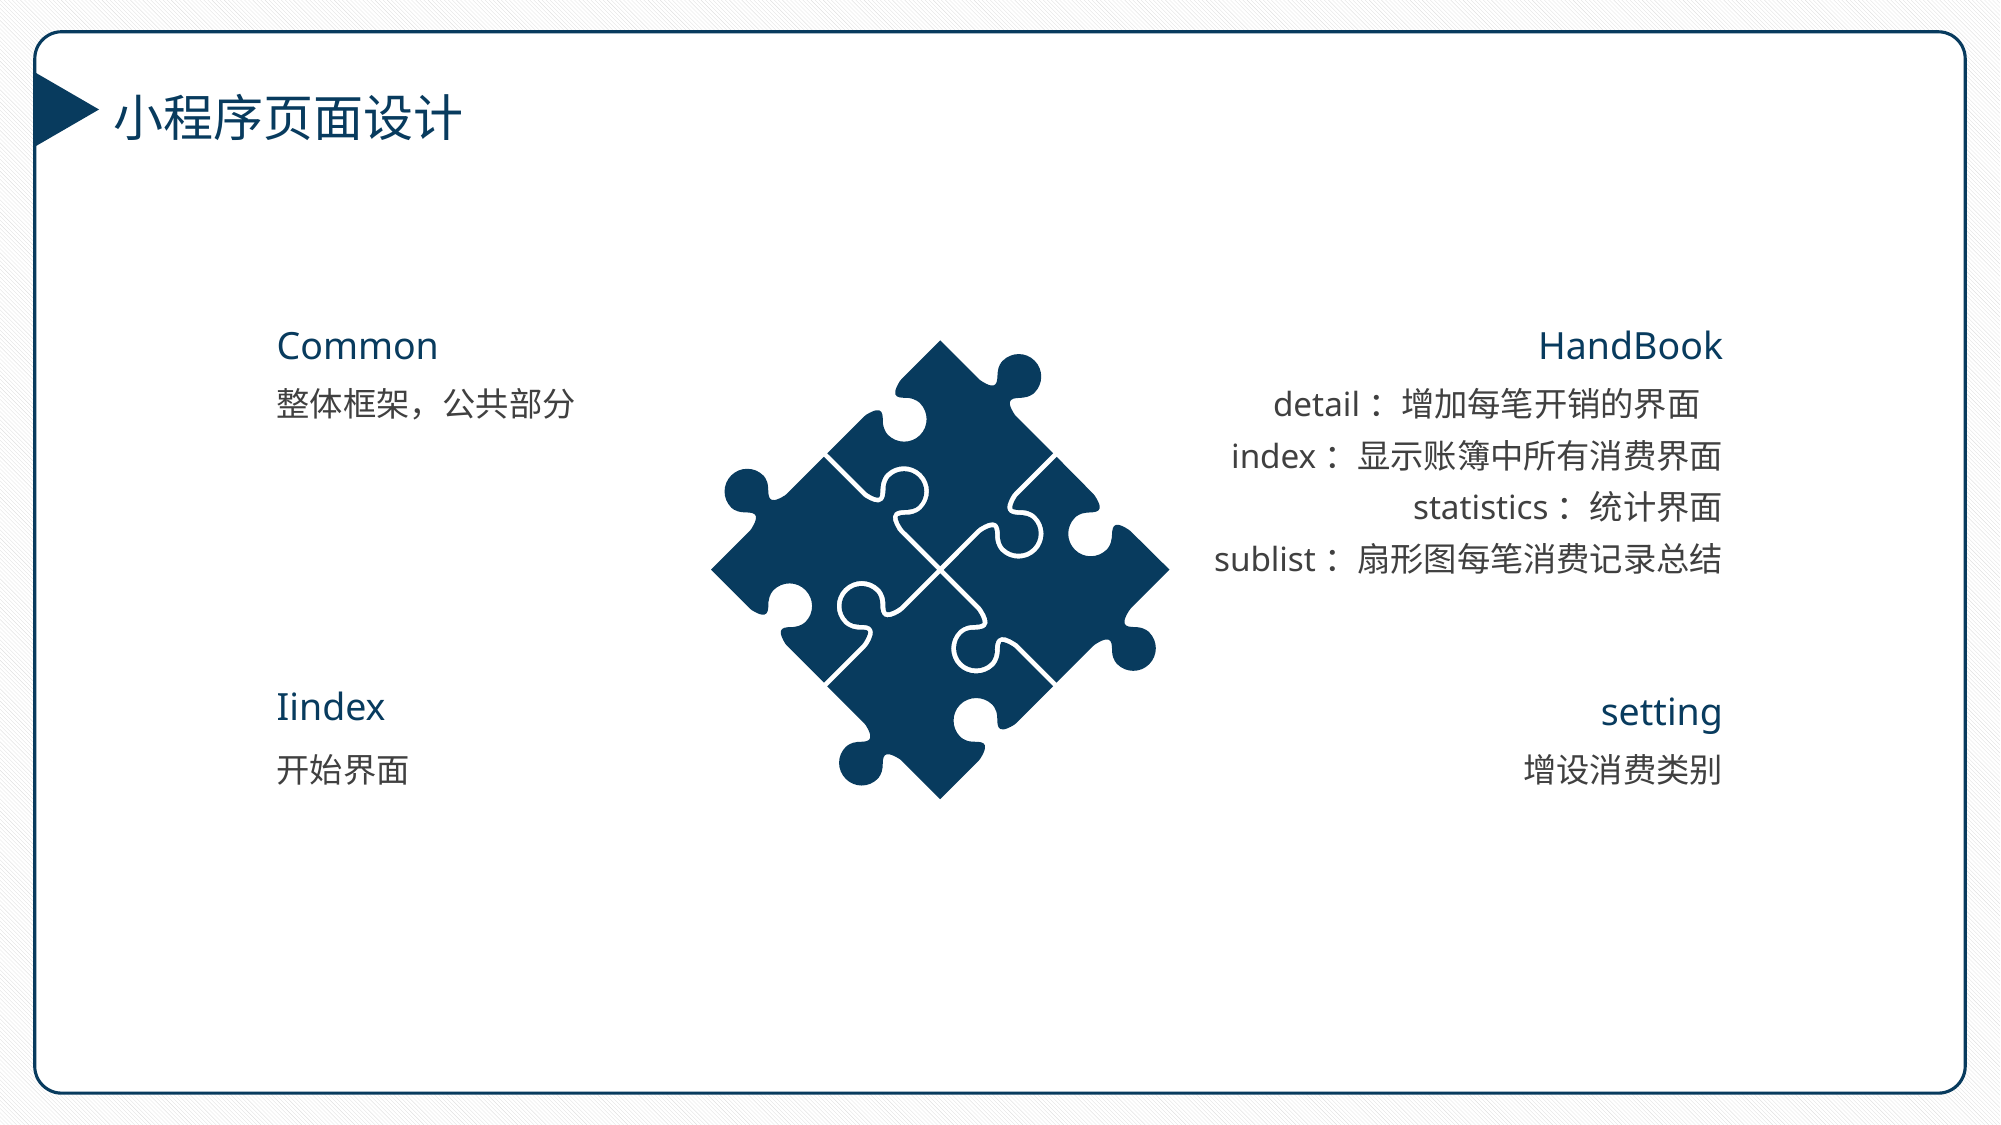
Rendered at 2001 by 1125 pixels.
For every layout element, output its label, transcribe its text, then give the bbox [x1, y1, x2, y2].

text_box Common [261, 314, 729, 363]
text_box 增设消费类别 [1152, 729, 1738, 797]
text_box detail：增加每笔开销的界面 index：显示账簿中所有消费界面 statistics：统计界面 sublist：扇形图每笔消费记录总结 [1163, 363, 1738, 586]
text_box setting [1271, 680, 1738, 729]
text_box Iindex [261, 675, 717, 729]
text_box 小程序页面设计 [98, 79, 566, 154]
text_box 整体框架，公共部分 [261, 363, 717, 431]
text_box 开始界面 [261, 729, 848, 797]
text_box HandBook [1271, 314, 1738, 363]
text_box [32, 69, 102, 150]
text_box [717, 347, 1163, 793]
